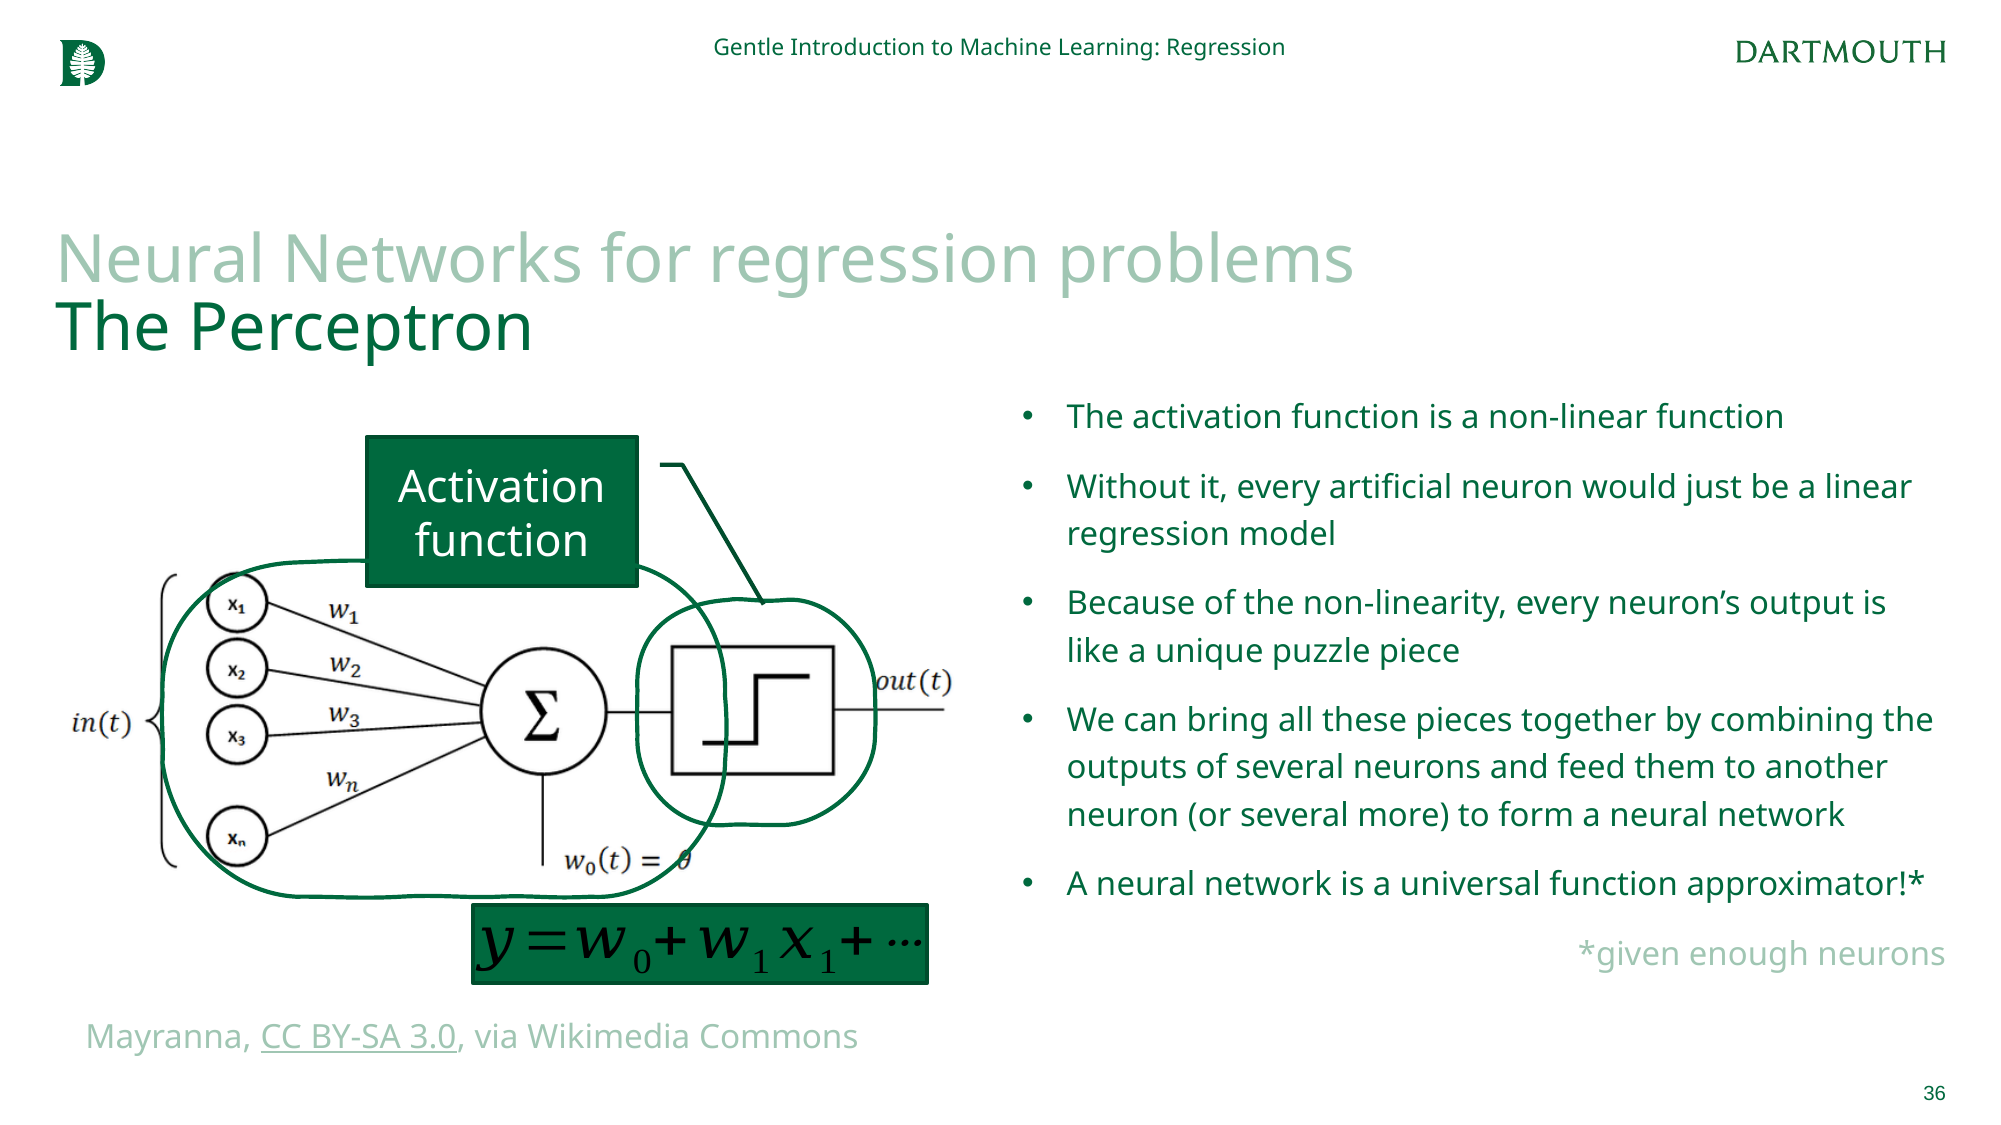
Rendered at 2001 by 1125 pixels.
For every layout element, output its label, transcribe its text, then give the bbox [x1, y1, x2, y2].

list The activation function is a non-linear function Without it, every artificial neuron would just be a linear regression model Because of the non-linearity, every neuron’s output is like a unique puzzle piece We can bring all these pieces together by combining the outputs of several neurons and feed them to another neuron (or several more) to form a neural network A neural network is a universal function approximator!* *given enough neurons [1022, 388, 1947, 1066]
text_box Activation function [659, 462, 735, 550]
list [52, 551, 978, 902]
title Neural Networks for regression problems The Perceptron [55, 228, 1950, 380]
text_box Mayranna, CC BY-SA 3.0, via Wikimedia Commons [70, 1007, 961, 1068]
picture [1735, 39, 1947, 64]
slide_number 36 [1860, 1074, 1947, 1111]
footer Gentle Introduction to Machine Learning: Regression [390, 30, 1610, 66]
text_box Activation function [365, 435, 639, 550]
picture [60, 40, 105, 86]
